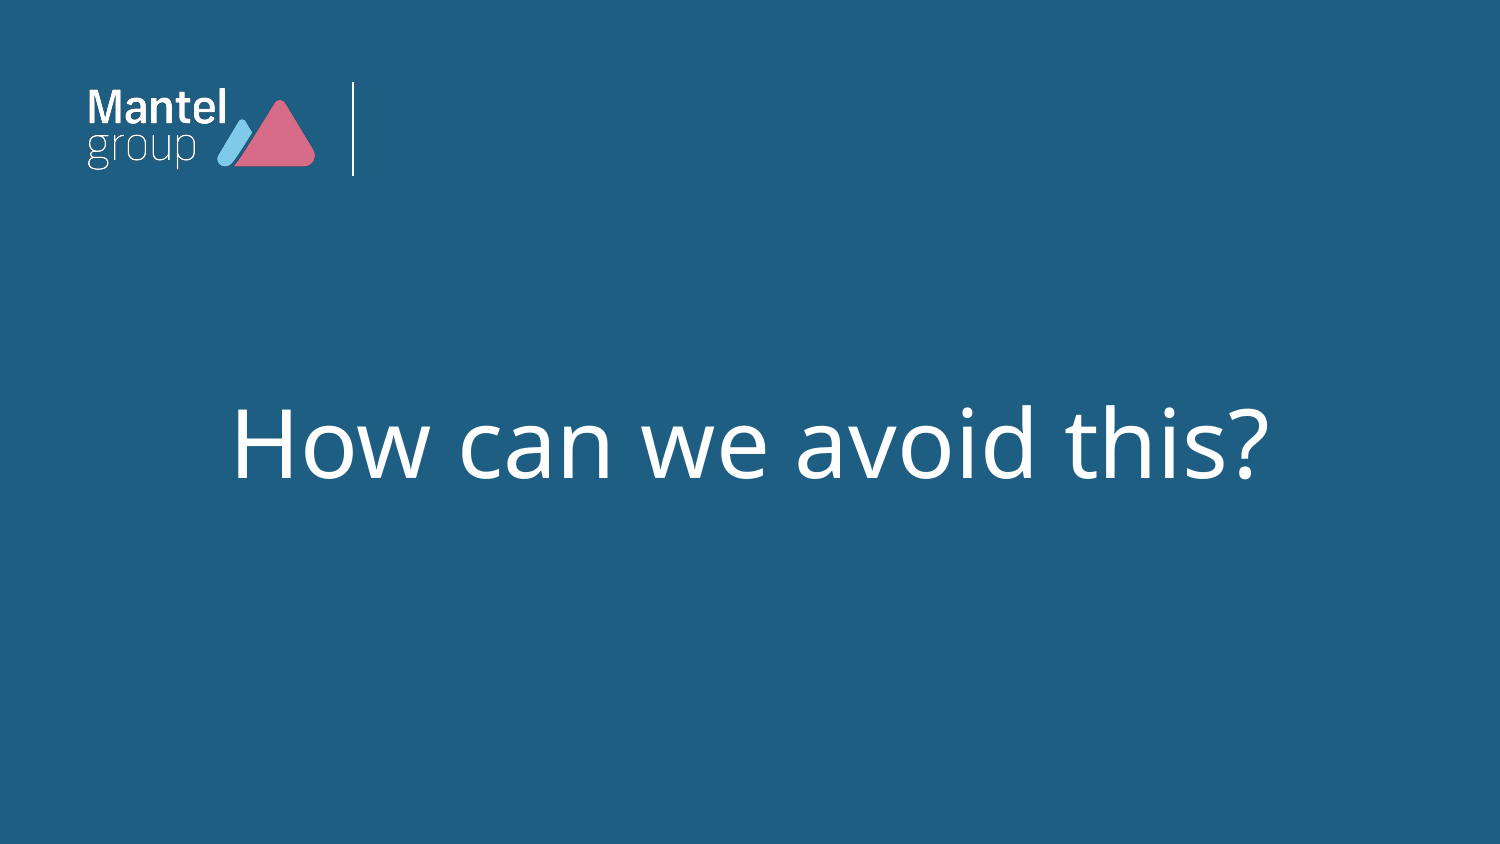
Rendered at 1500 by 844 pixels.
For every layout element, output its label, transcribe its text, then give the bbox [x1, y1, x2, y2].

title How can we avoid this? [73, 147, 1427, 514]
picture [88, 88, 315, 147]
